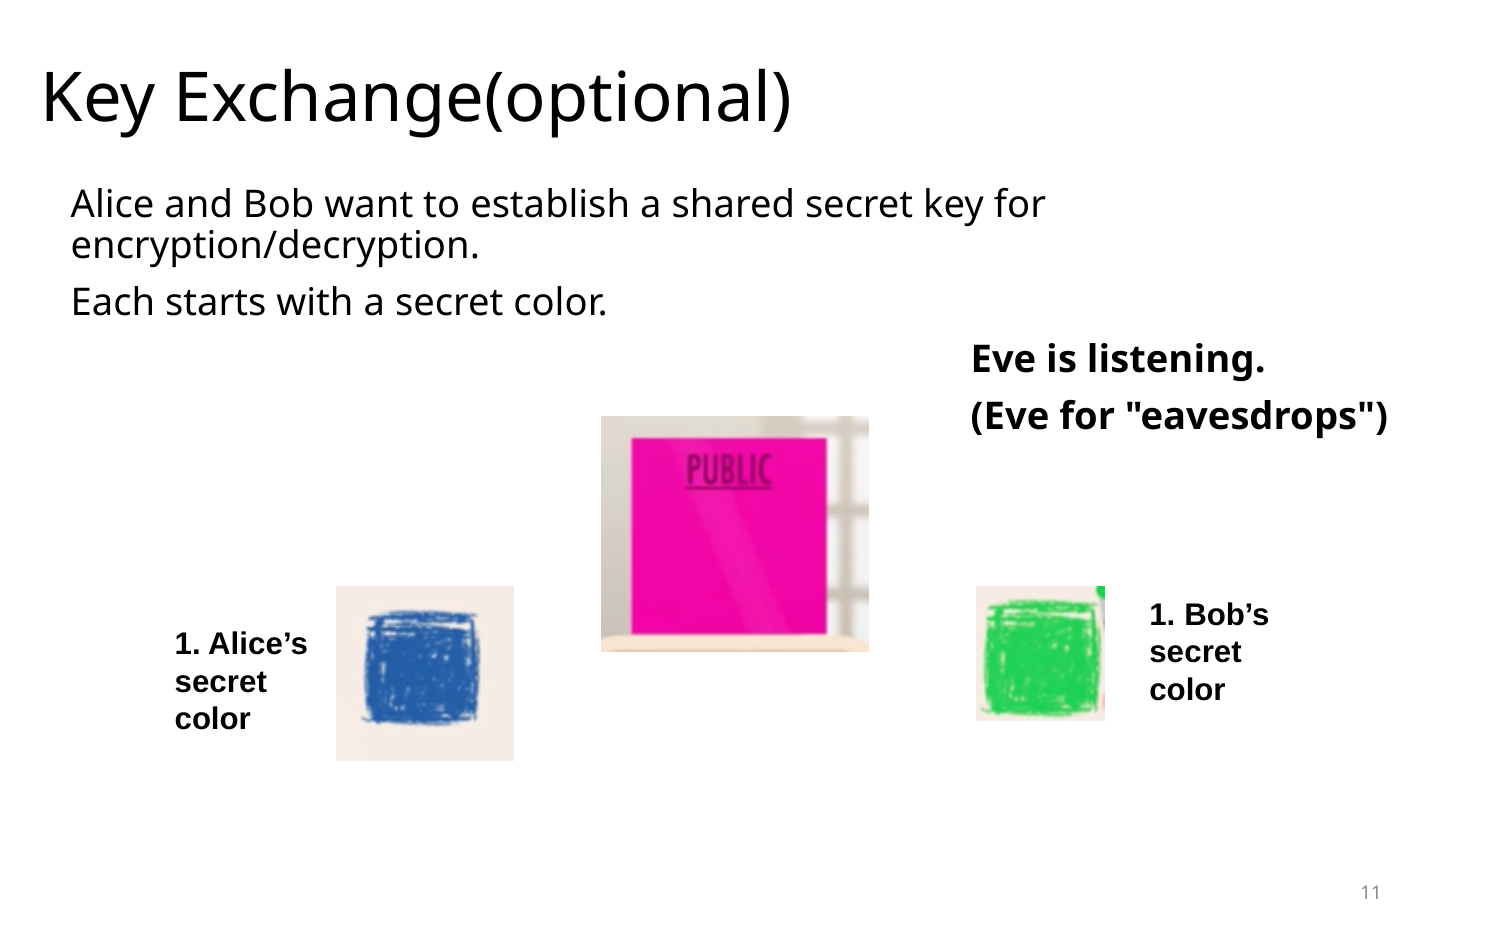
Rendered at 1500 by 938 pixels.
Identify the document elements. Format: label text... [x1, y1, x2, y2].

slide_number 11 [1059, 868, 1397, 919]
picture [601, 416, 869, 652]
text_box 1. Bob’s secret color [1134, 586, 1285, 714]
title Key Exchange(optional) [25, 8, 1320, 190]
picture [336, 586, 514, 761]
list Alice and Bob want to establish a shared secret key for encryption/decryption. Each starts with a secret color. Eve is listening. (Eve for "eavesdrops") [55, 177, 1445, 917]
text_box 1. Alice’s secret color [159, 616, 324, 744]
picture [976, 586, 1105, 721]
